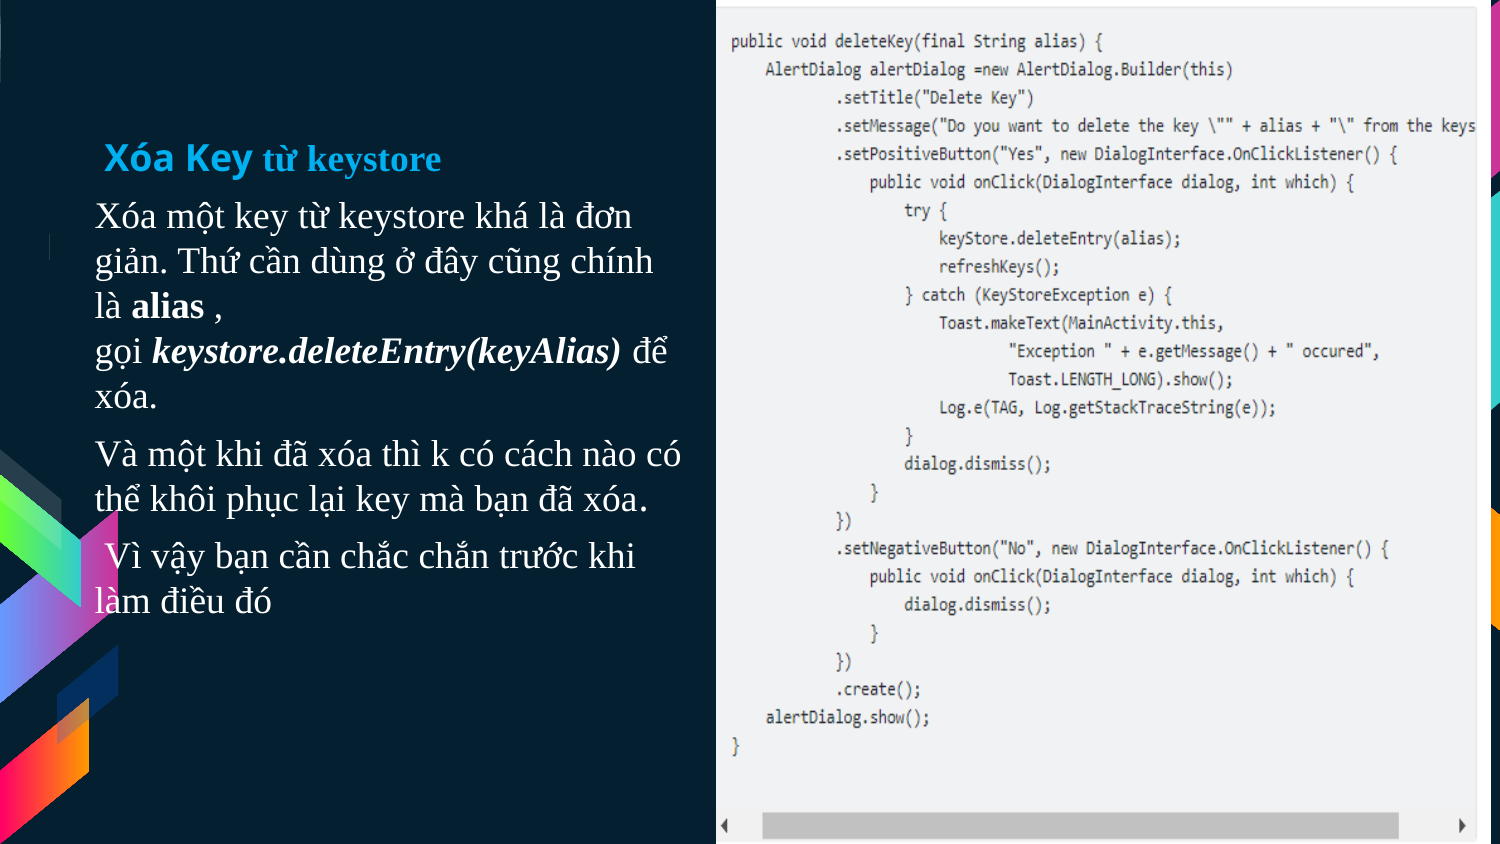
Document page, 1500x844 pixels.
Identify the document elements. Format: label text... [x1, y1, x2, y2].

list Xóa Key từ keystore Xóa một key từ keystore khá là đơn giản. Thứ cần dùng ở đây cũng chính là alias , gọi keystore.deleteEntry(keyAlias) để xóa. Và một khi đã xóa thì k có cách nào có thể khôi phục lại key mà bạn đã xóa. Vì vậy bạn cần chắc chắn trước khi làm điều đó [79, 118, 710, 376]
picture [715, 0, 1491, 844]
slide_number 106 [1495, 789, 1500, 844]
